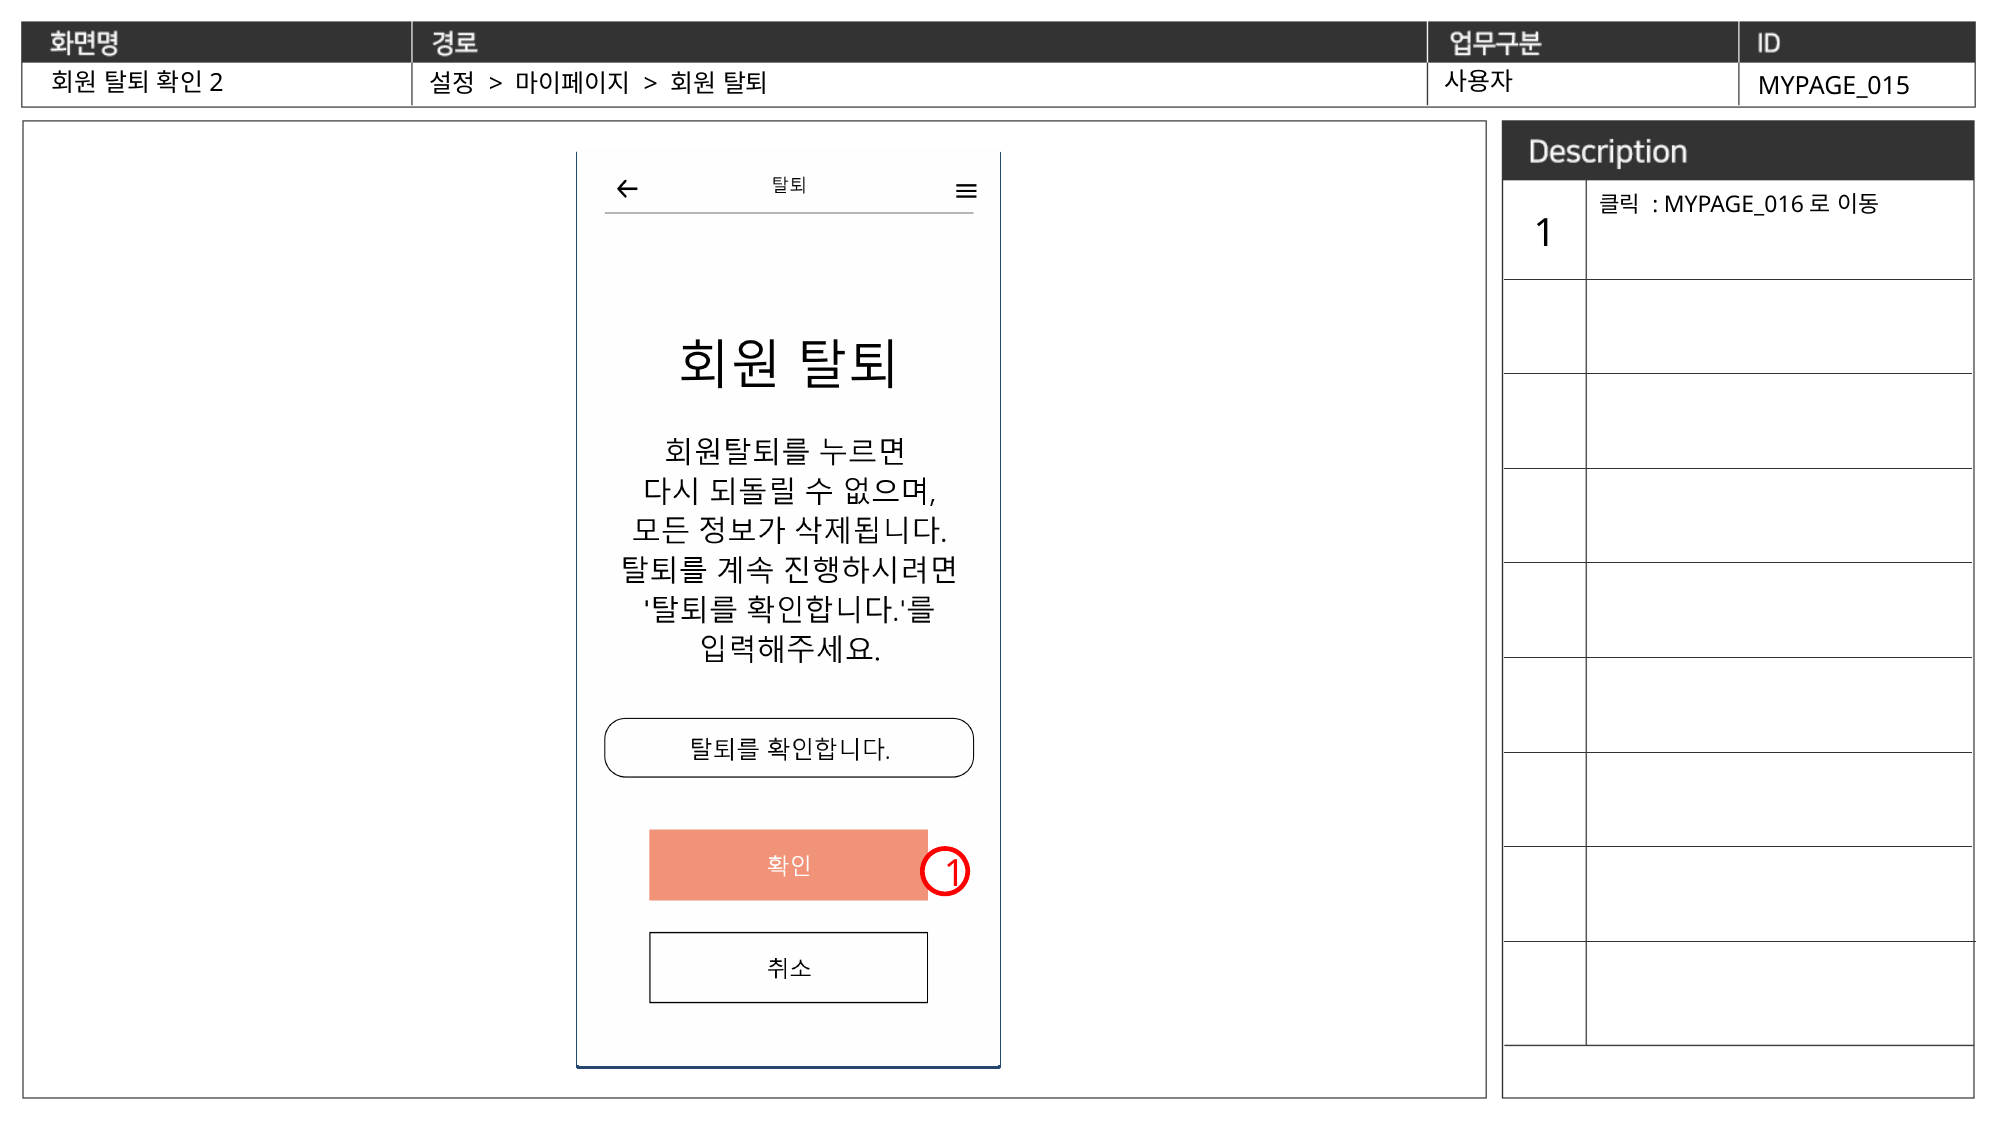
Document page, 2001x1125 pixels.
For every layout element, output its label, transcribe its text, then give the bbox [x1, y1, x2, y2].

text_box 1 [1503, 183, 1586, 278]
text_box MYPAGE_015 [1743, 62, 1981, 107]
text_box 설정 > 마이페이지 > 회원 탈퇴 [415, 59, 1430, 105]
text_box 사용자 [1429, 58, 1602, 104]
picture [0, 0, 2001, 1125]
text_box 회원 탈퇴 확인2 [36, 59, 415, 104]
text_box 클릭 : MYPAGE_016로 이동 [1584, 182, 1895, 225]
